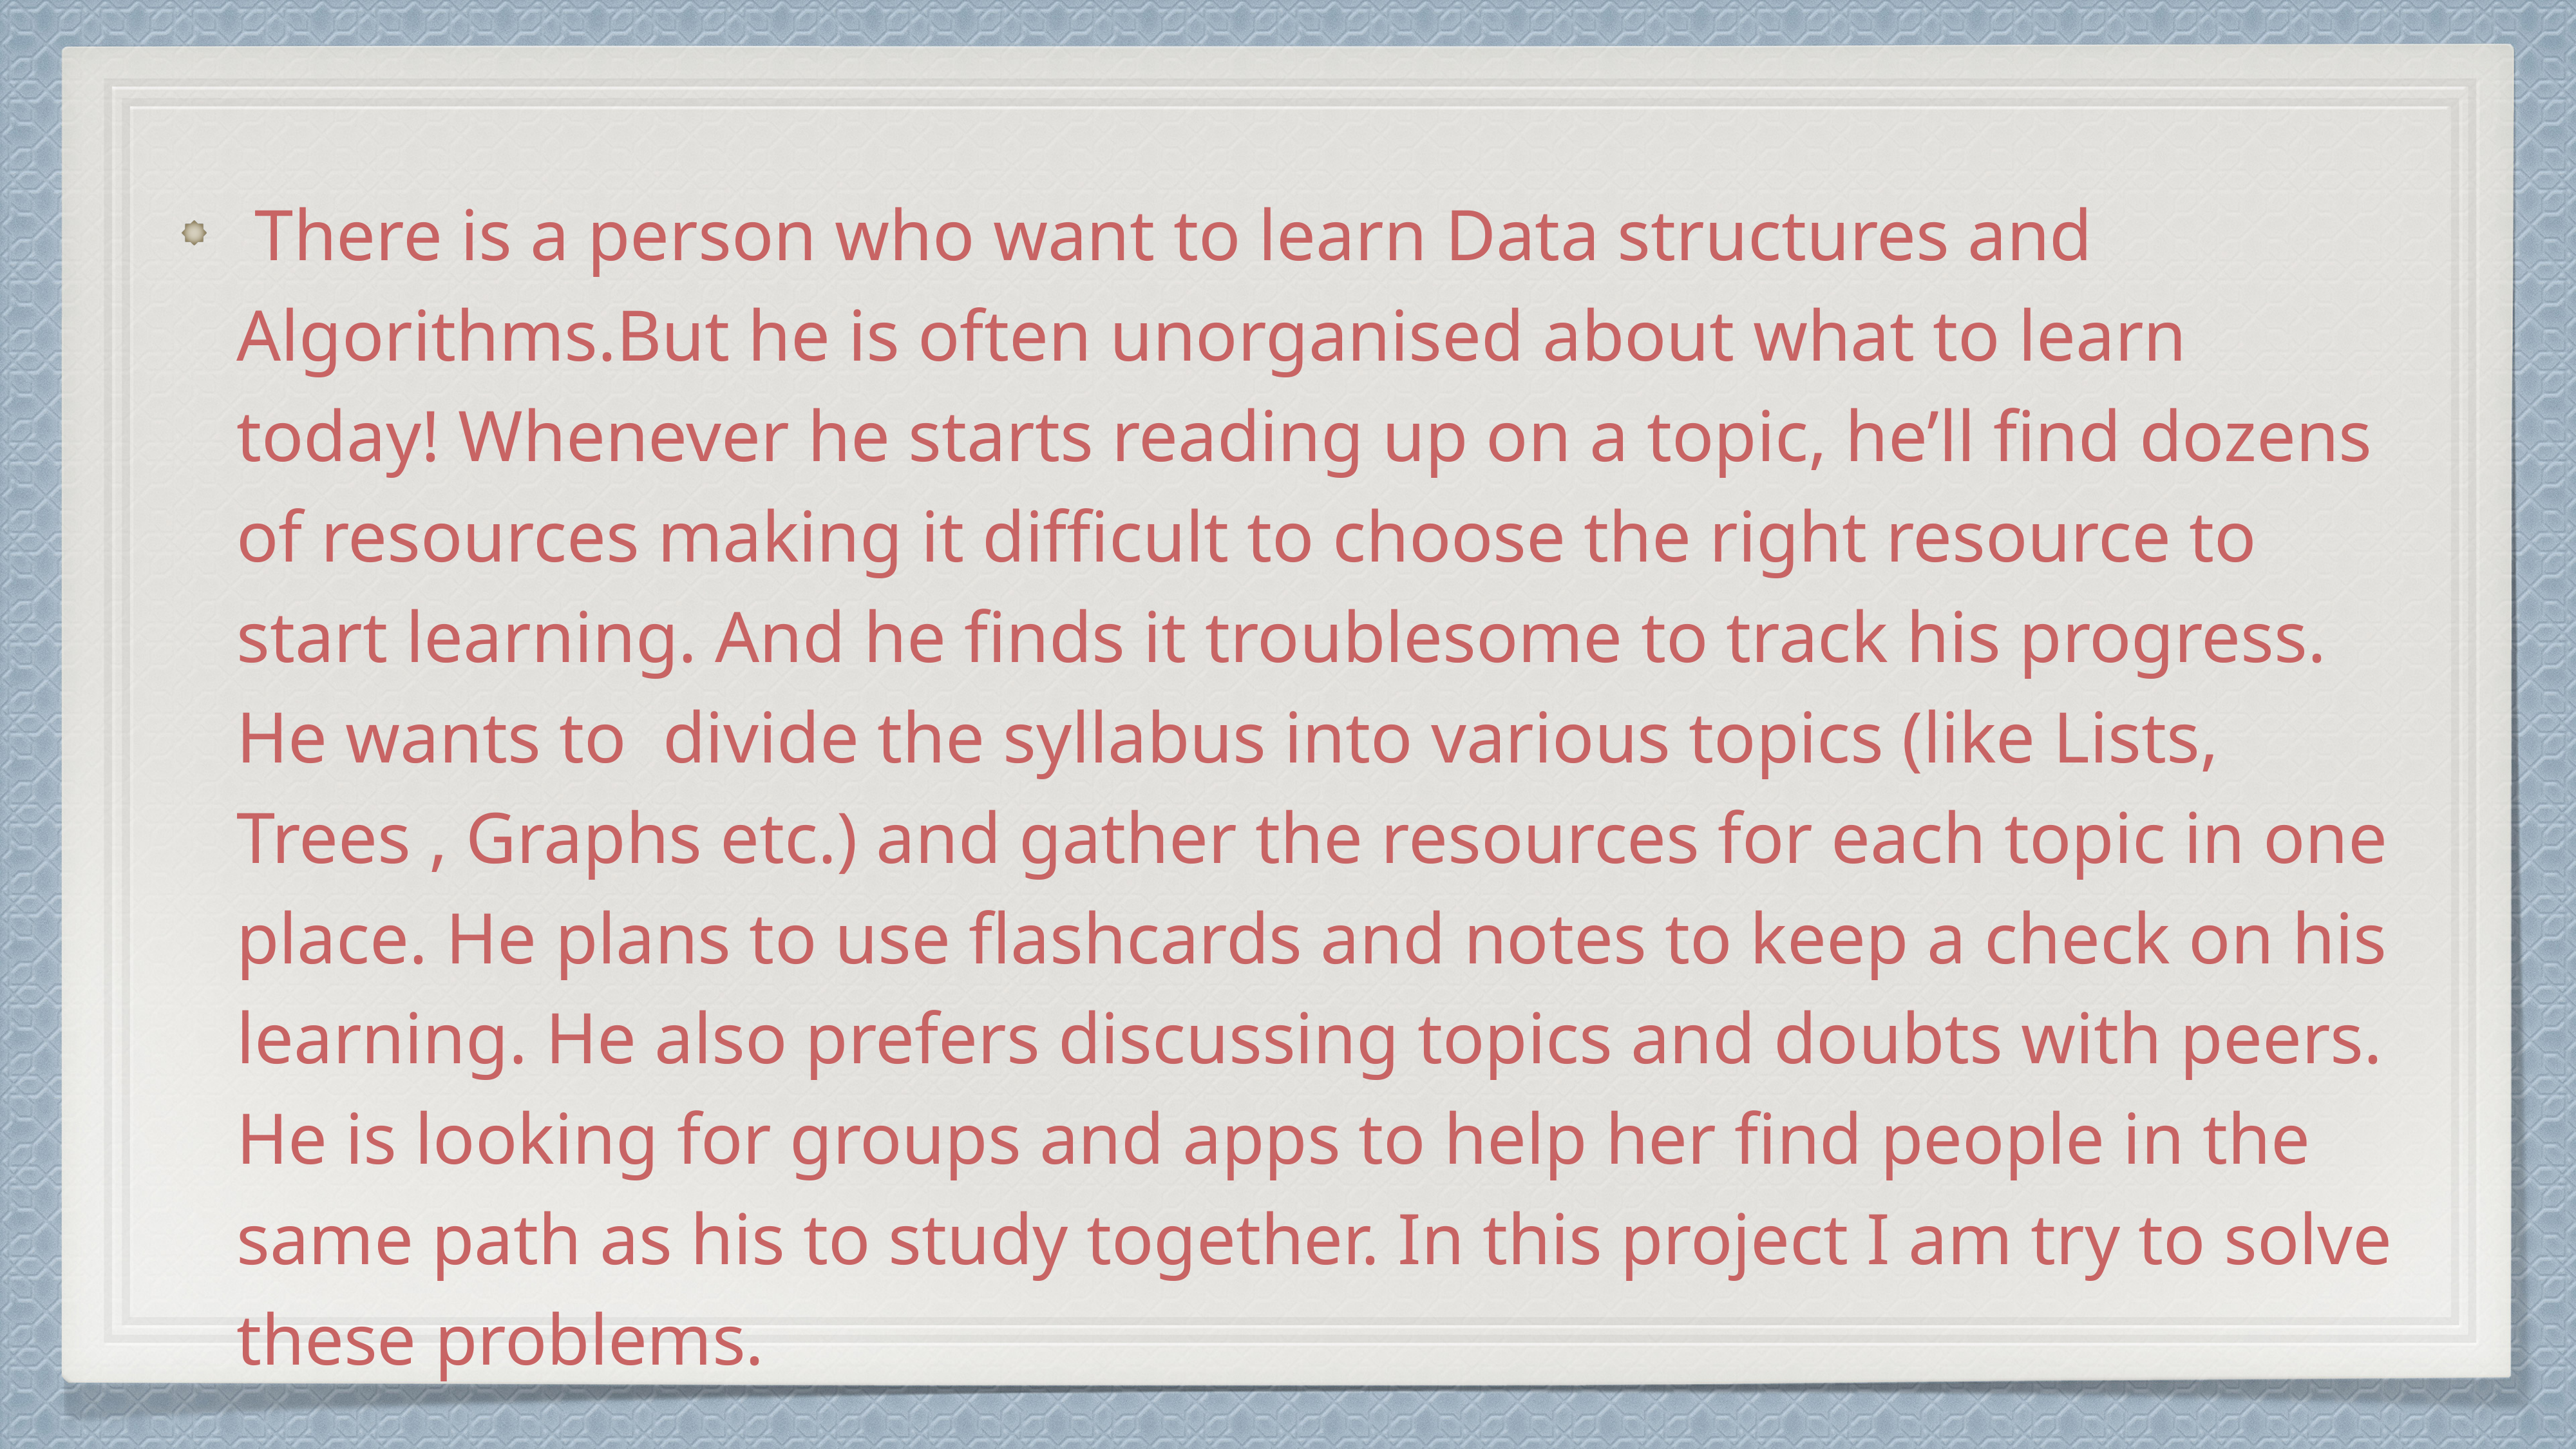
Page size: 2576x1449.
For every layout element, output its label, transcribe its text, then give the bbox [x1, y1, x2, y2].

list There is a person who want to learn Data structures and Algorithms.But he is often unorganised about what to learn today! Whenever he starts reading up on a topic, he’ll find dozens of resources making it difficult to choose the right resource to start learning. And he finds it troublesome to track his progress. He wants to divide the syllabus into various topics (like Lists, Trees , Graphs etc.) and gather the resources for each topic in one place. He plans to use flashcards and notes to keep a check on his learning. He also prefers discussing topics and doubts with peers. He is looking for groups and apps to help her find people in the same path as his to study together. In this project I am try to solve these problems. [176, 176, 2414, 1378]
picture [0, 0, 2576, 1449]
